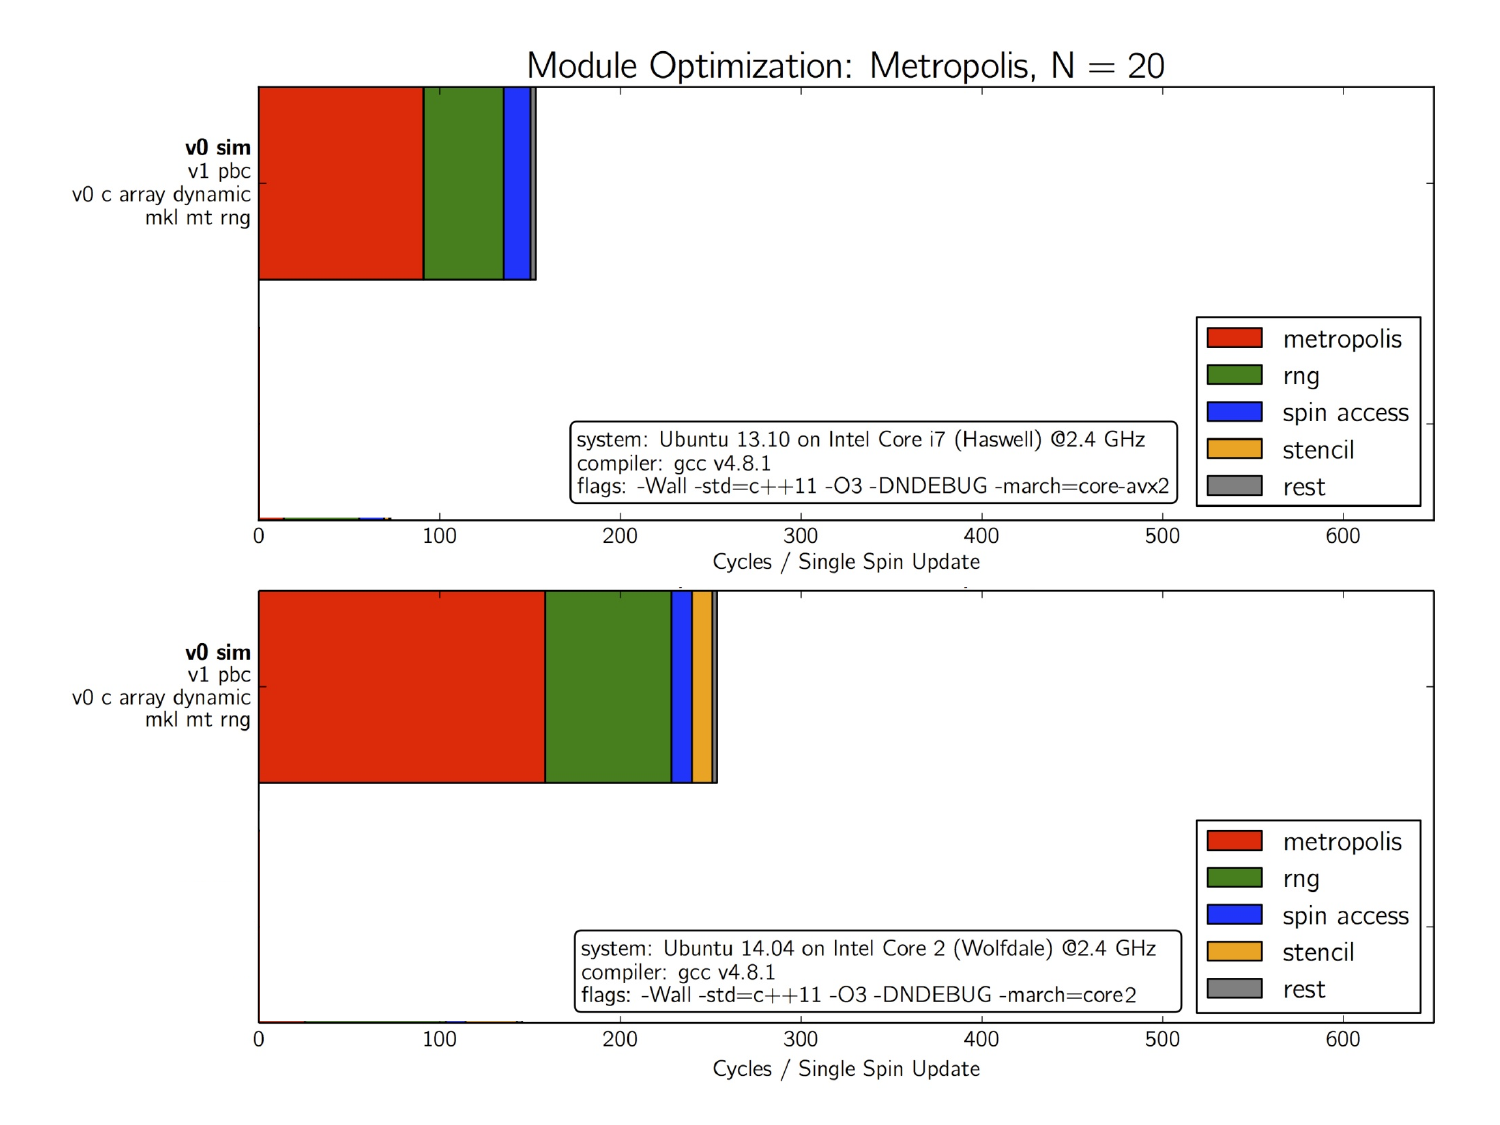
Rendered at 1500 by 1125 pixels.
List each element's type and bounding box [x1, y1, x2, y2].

picture [58, 38, 1448, 1095]
